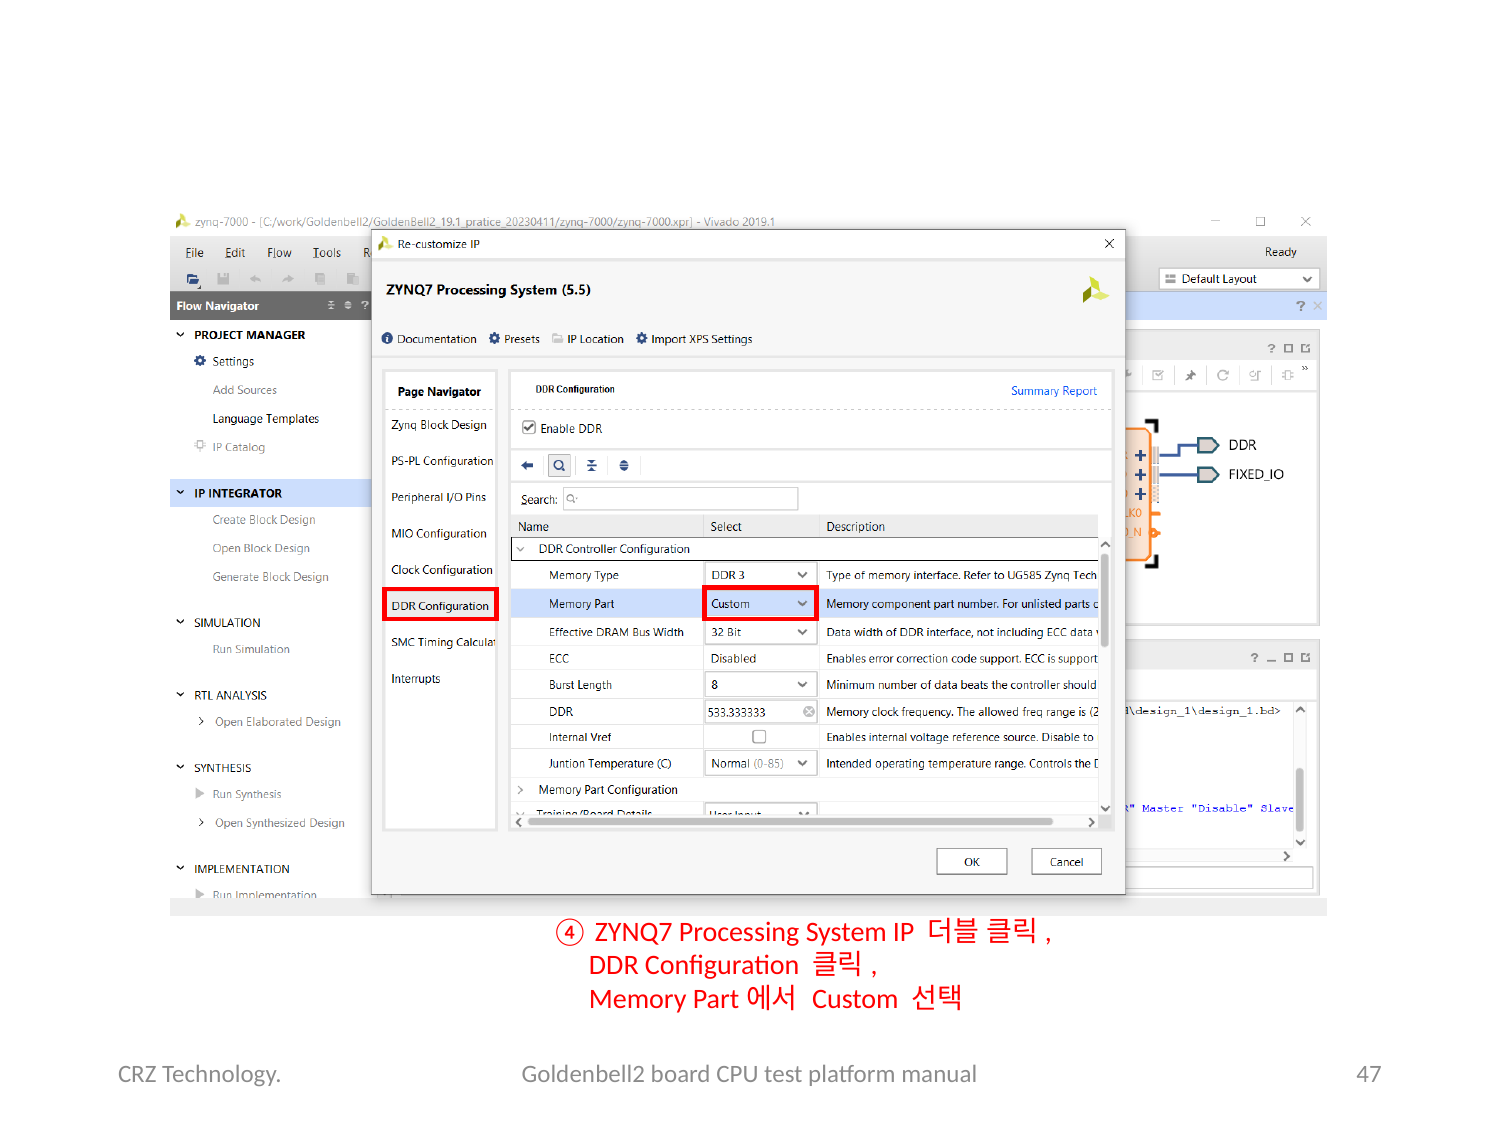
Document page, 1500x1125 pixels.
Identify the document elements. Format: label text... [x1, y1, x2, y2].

picture [170, 207, 1327, 916]
text_box ④ ZYNQ7 Processing System IP 더블 클릭, DDR Configuration 클릭, Memory Part에서 Custom 선택 [536, 916, 1067, 1022]
slide_number CRZ Technology. [103, 1042, 441, 1103]
footer Goldenbell2 board CPU test platform manual [496, 1042, 1004, 1103]
slide_number 47 [1059, 1042, 1397, 1103]
